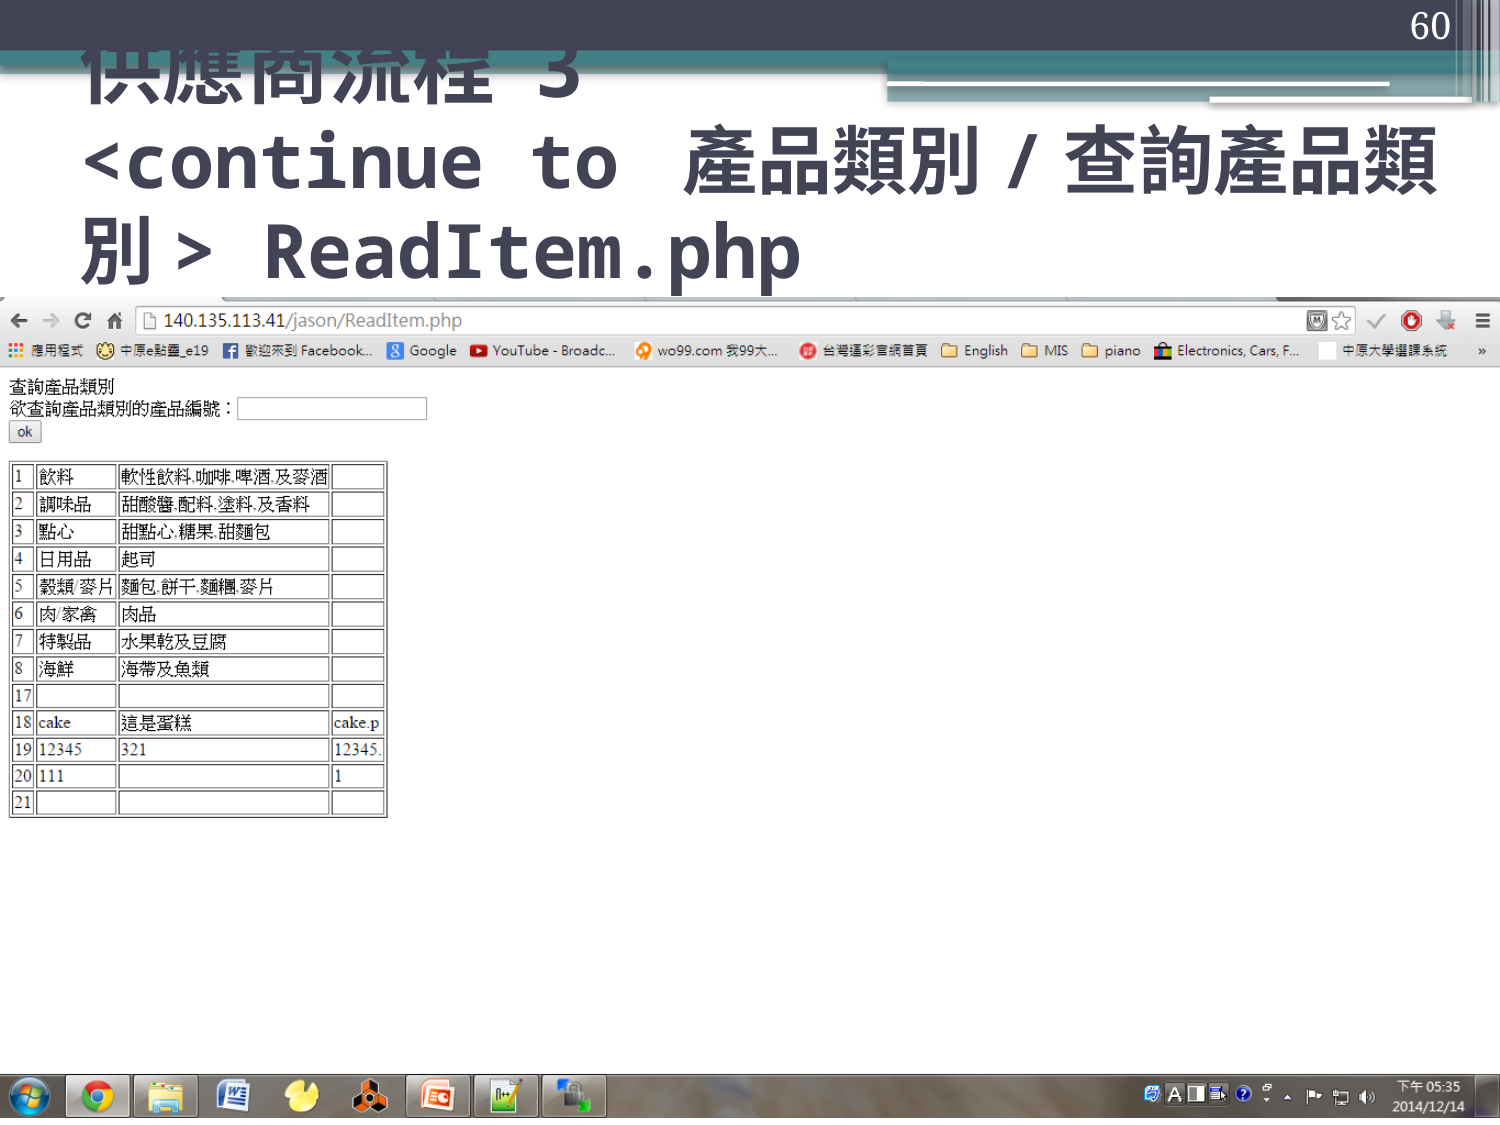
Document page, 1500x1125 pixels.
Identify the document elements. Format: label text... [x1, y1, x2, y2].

slide_number 60 [1341, 0, 1466, 61]
picture [0, 297, 1500, 1118]
text_box 供應商流程 3 <continue to 產品類別/查詢產品類別> ReadItem.php [64, 66, 1471, 242]
